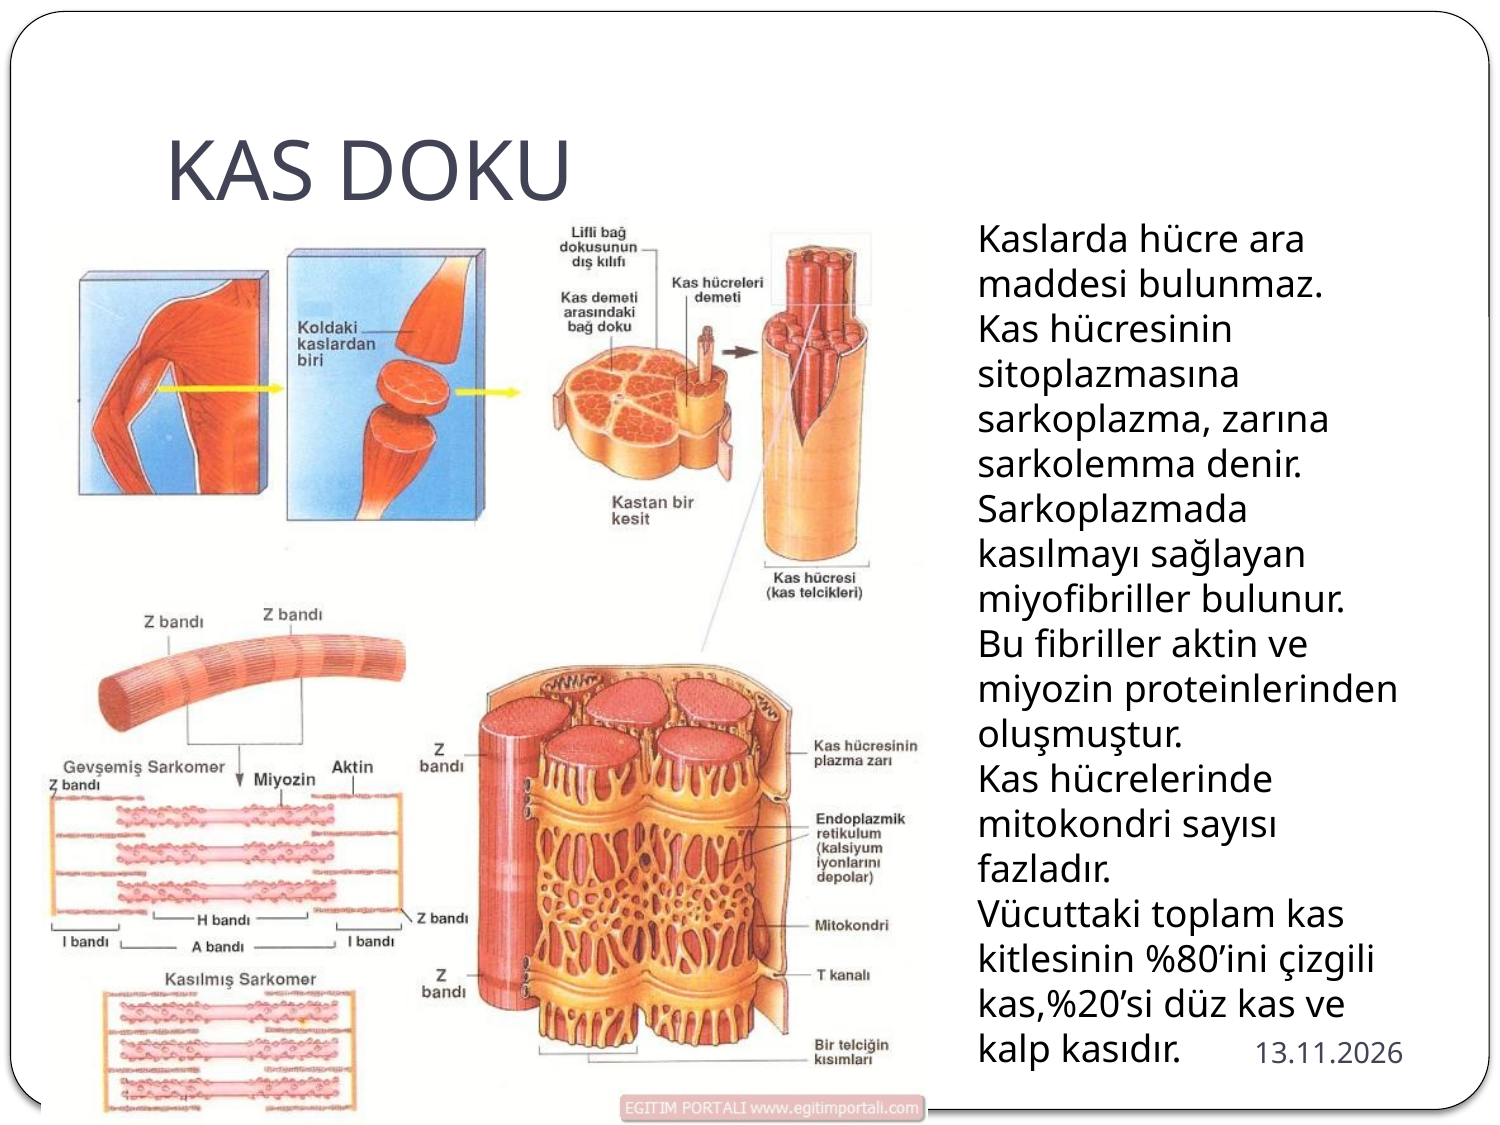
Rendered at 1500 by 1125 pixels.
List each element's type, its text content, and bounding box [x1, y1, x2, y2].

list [40, 217, 928, 1125]
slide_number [1012, 1015, 1419, 1094]
text_box Kaslarda hücre ara maddesi bulunmaz. Kas hücresinin sitoplazmasına sarkoplazma, zarına sarkolemma denir. Sarkoplazmada kasılmayı sağlayan miyofibriller bulunur. Bu fibriller aktin ve miyozin proteinlerinden oluşmuştur. Kas hücrelerinde mitokondri sayısı fazladır. Vücuttaki toplam kas kitlesinin %80’ini çizgili kas,%20’si düz kas ve kalp kasıdır. [962, 208, 1436, 1078]
title KAS DOKU [150, 45, 1425, 233]
